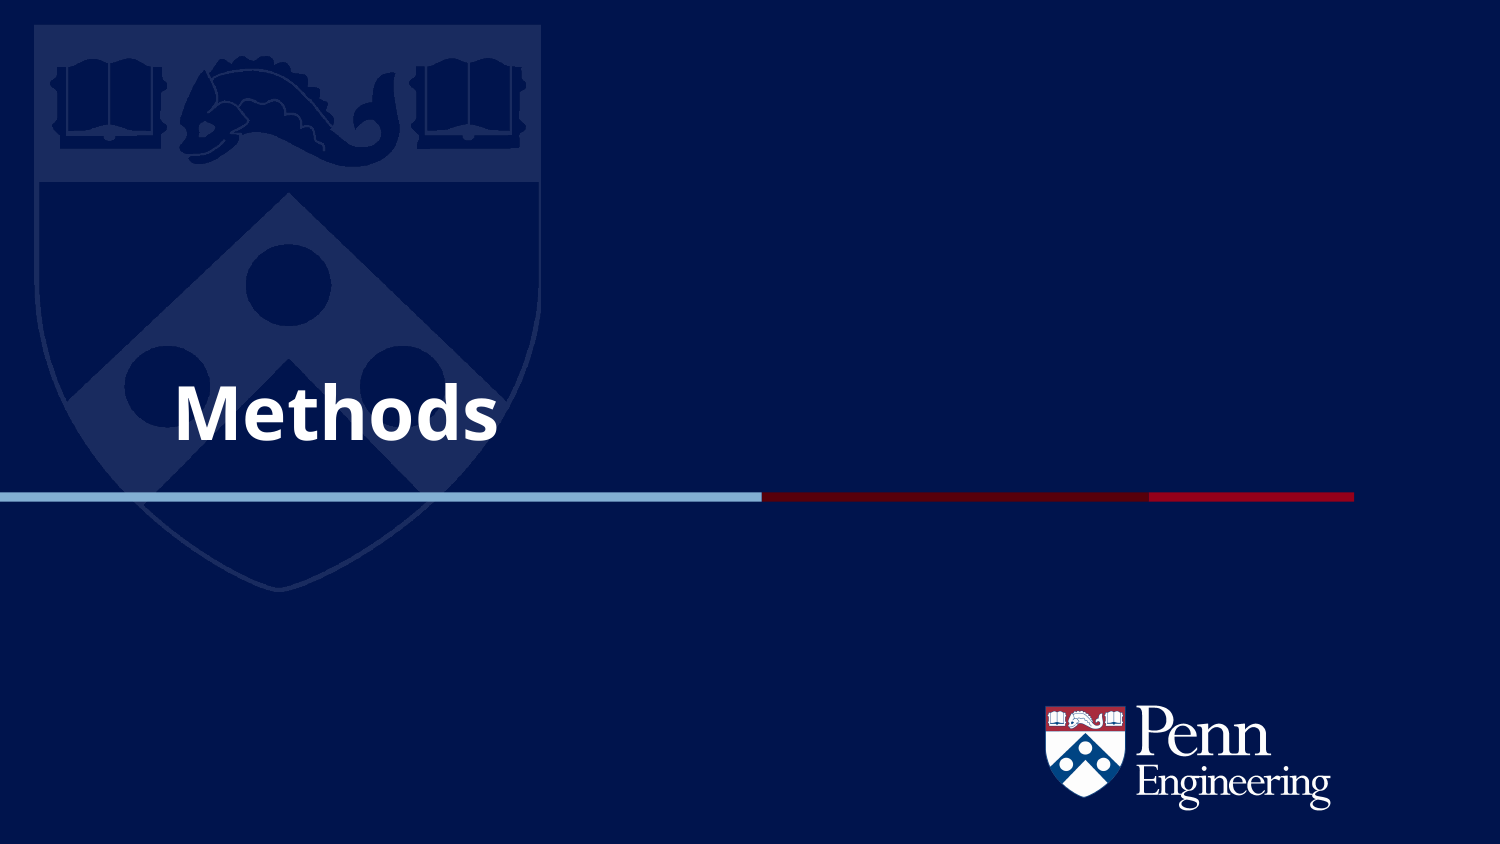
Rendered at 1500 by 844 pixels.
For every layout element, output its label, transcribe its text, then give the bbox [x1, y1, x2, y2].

title Methods [157, 176, 1371, 463]
picture [1041, 704, 1332, 812]
